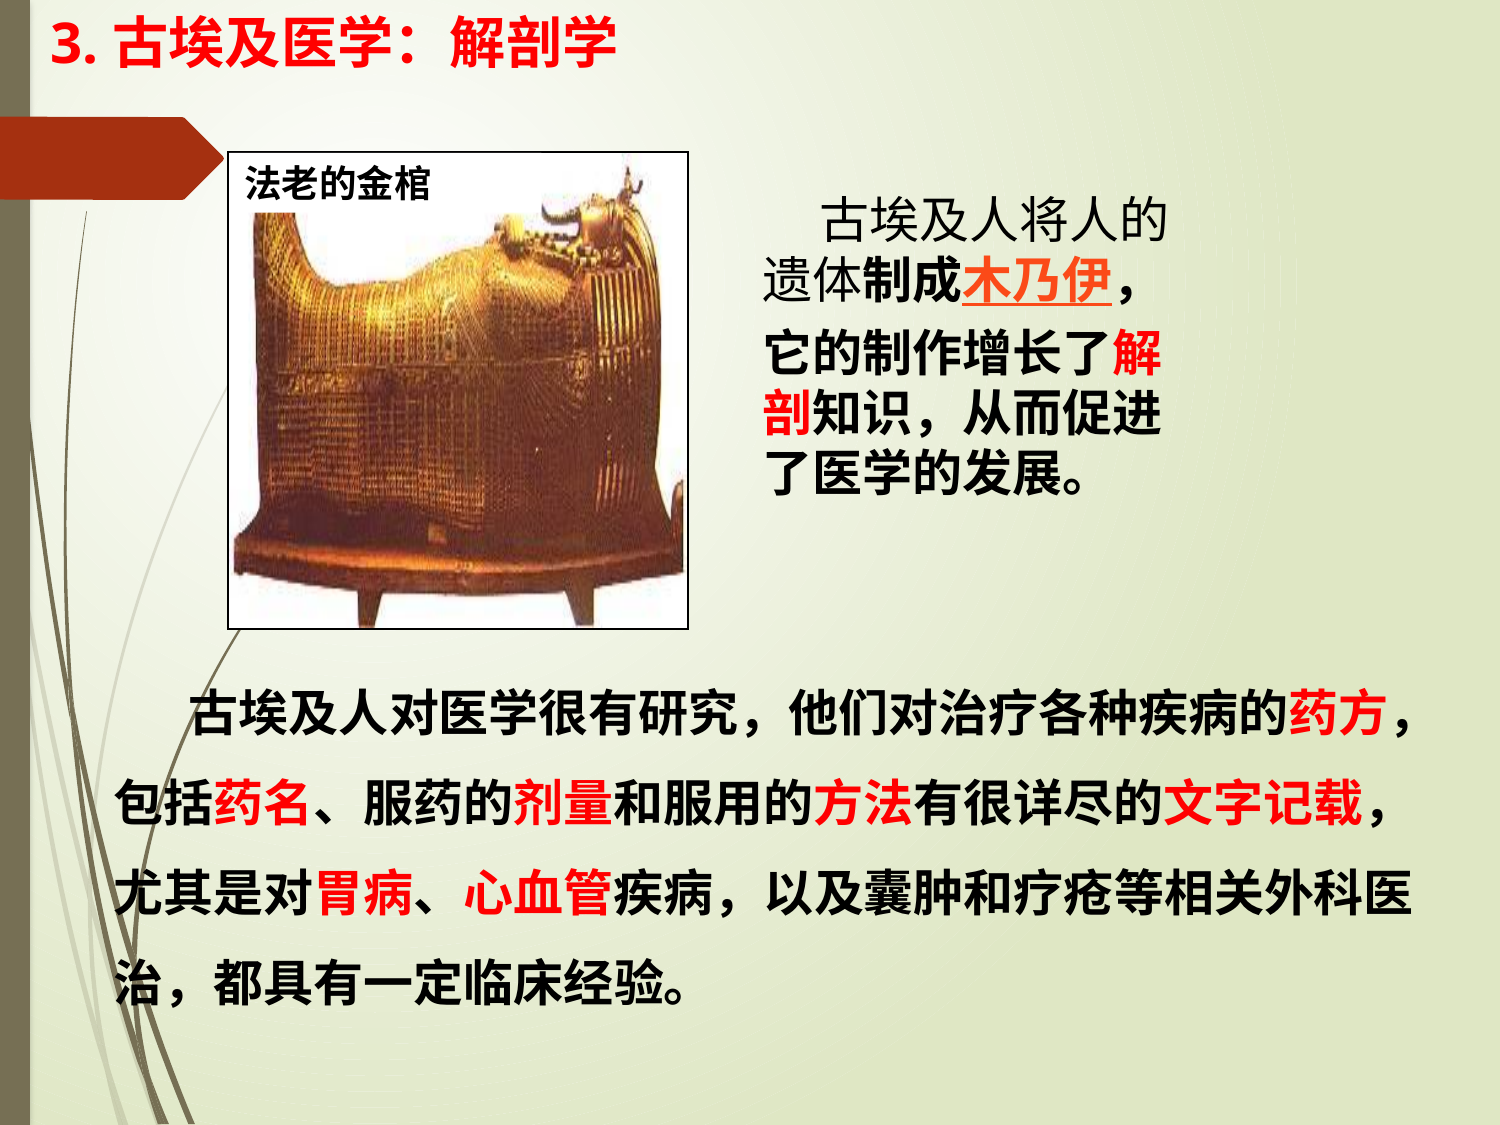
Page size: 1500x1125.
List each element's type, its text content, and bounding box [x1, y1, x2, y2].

text_box 古埃及人将人的遗体制成木乃伊，它的制作增长了解剖知识，从而促进了医学的发展。 [747, 181, 1207, 509]
text_box 古埃及人对医学很有研究，他们对治疗各种疾病的药方，包括药名、服药的剂量和服用的方法有很详尽的文字记载，尤其是对胃病、心血管疾病，以及囊肿和疗疮等相关外科医治，都具有一定临床经验。 [99, 643, 1452, 1019]
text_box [229, 152, 688, 629]
text_box [863, 656, 1061, 728]
text_box 3.古埃及医学：解剖学 [35, 0, 1195, 83]
